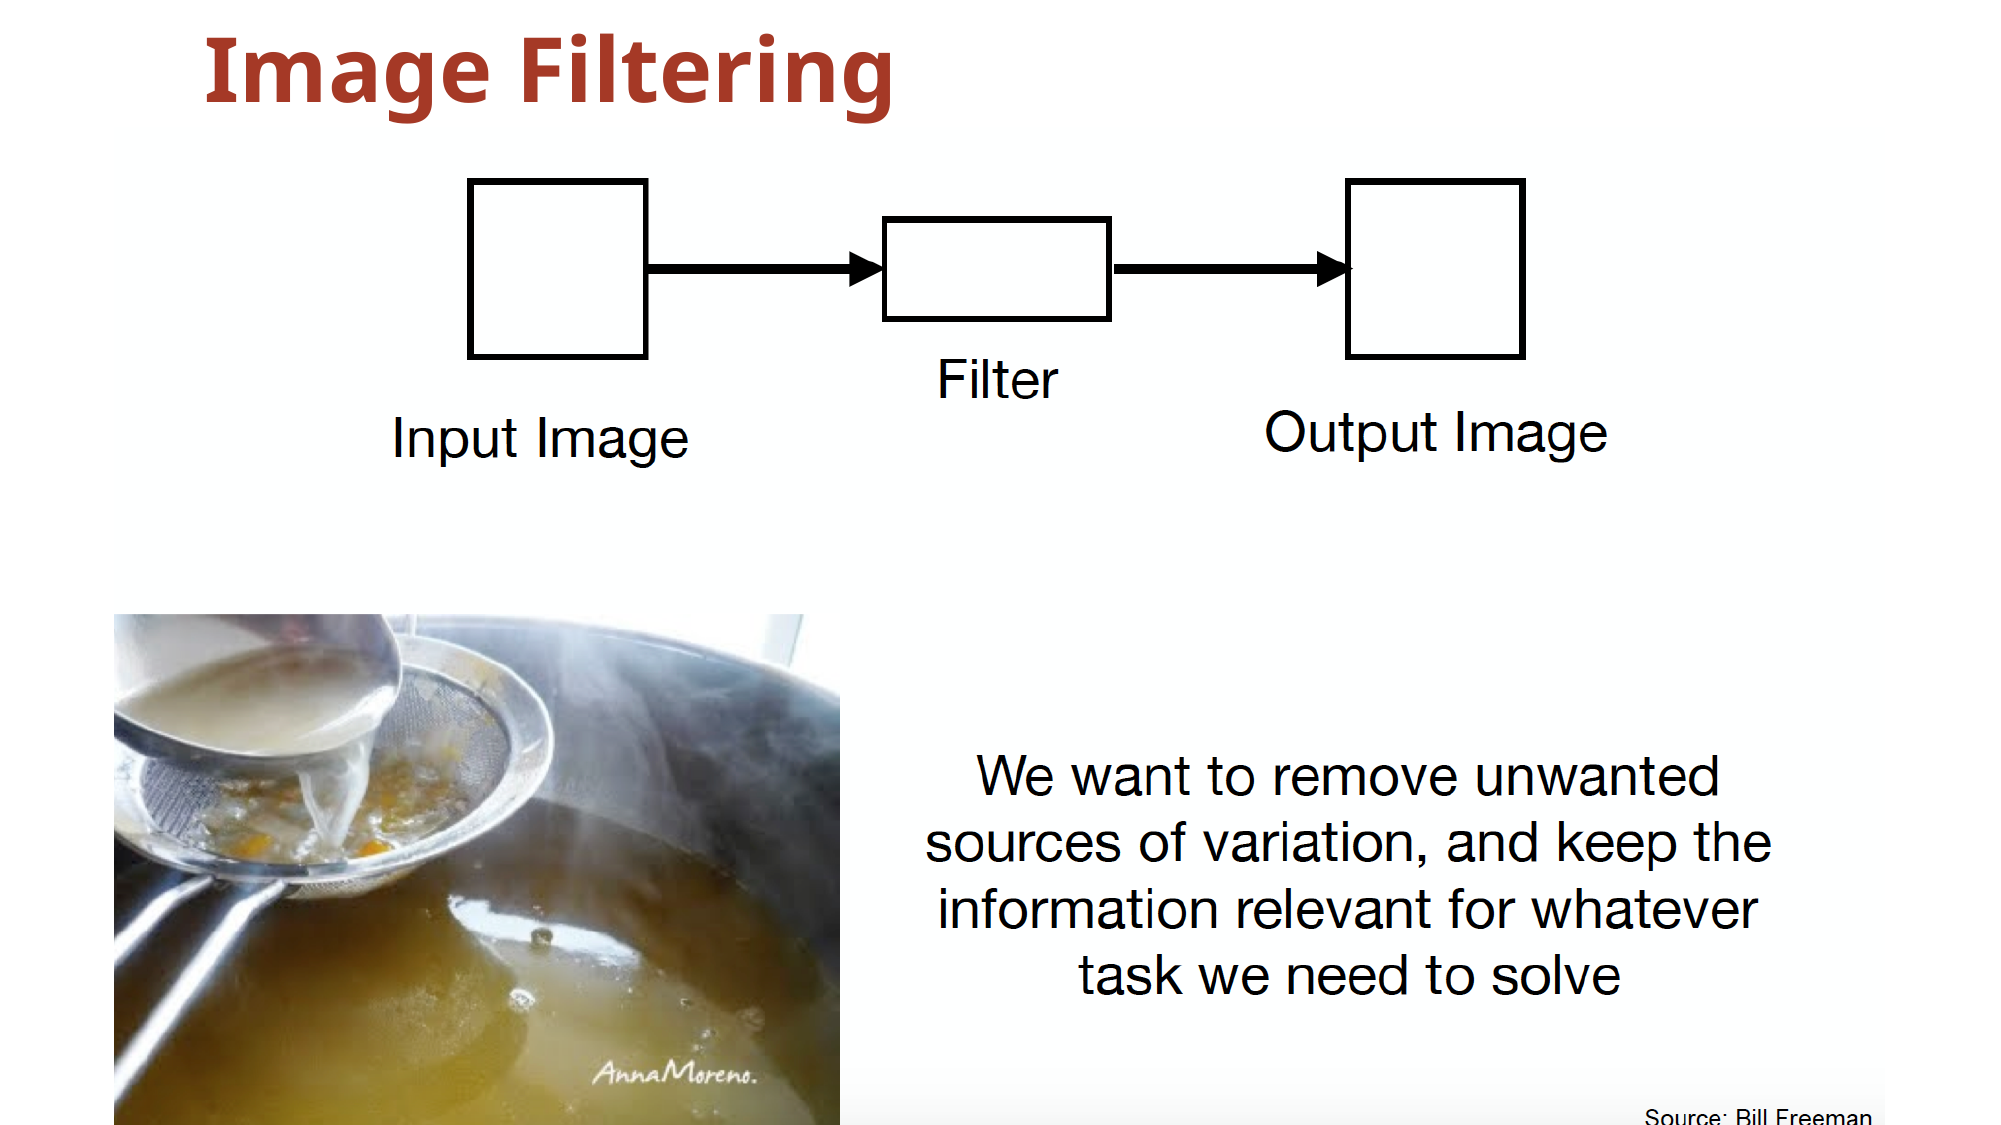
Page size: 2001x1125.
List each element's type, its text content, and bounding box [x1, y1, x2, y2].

title Image Filtering [189, 7, 1810, 125]
picture [114, 127, 1885, 1125]
